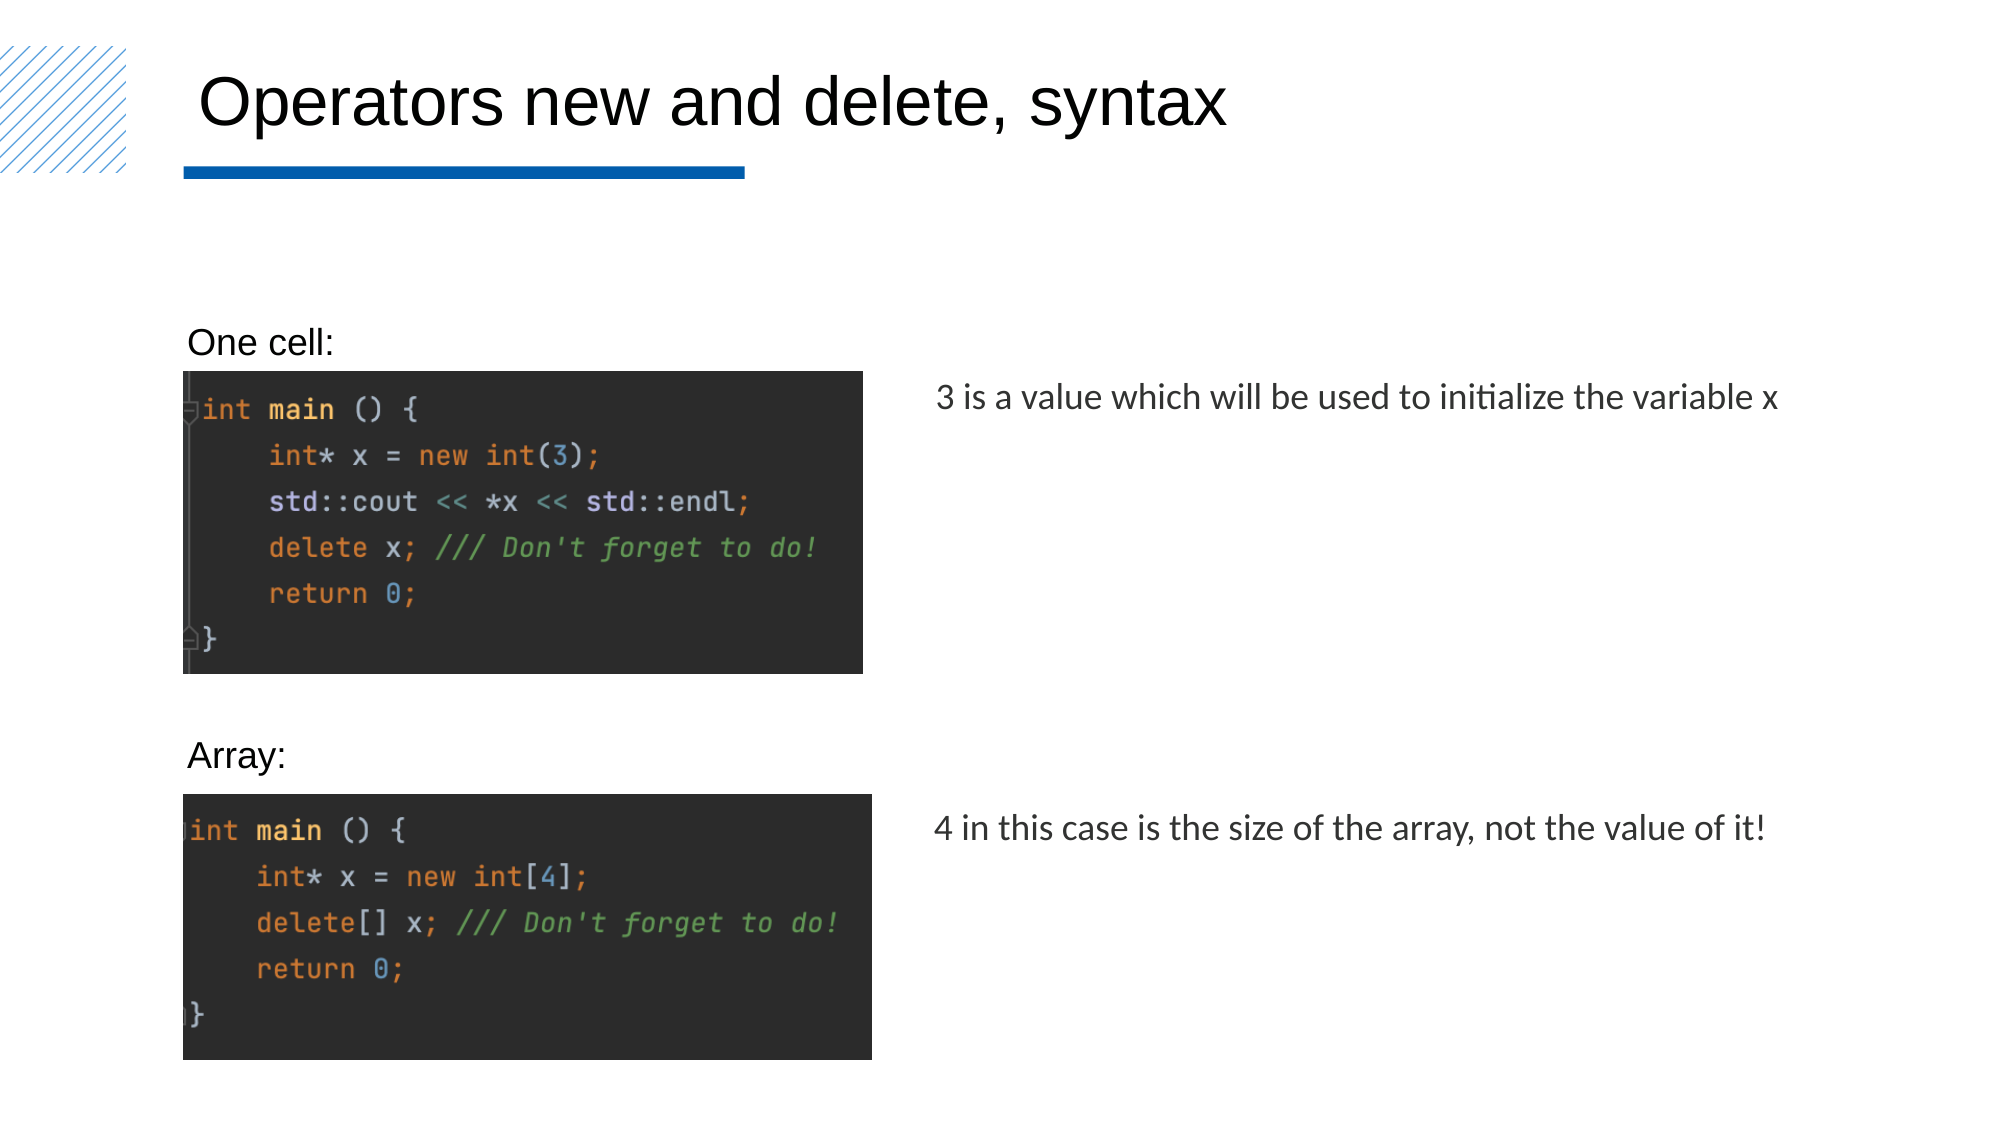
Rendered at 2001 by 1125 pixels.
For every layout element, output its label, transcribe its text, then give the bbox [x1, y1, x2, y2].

picture [183, 371, 864, 674]
text_box 4 in this case is the size of the array, not the value of it! [926, 795, 1776, 855]
text_box Array: [172, 723, 1554, 784]
picture [183, 794, 872, 1060]
text_box 3 is a value which will be used to initialize the variable x [928, 364, 1788, 425]
text_box One cell: [172, 310, 1554, 371]
list Operators new and delete, syntax [183, 58, 1780, 149]
picture [0, 46, 126, 173]
